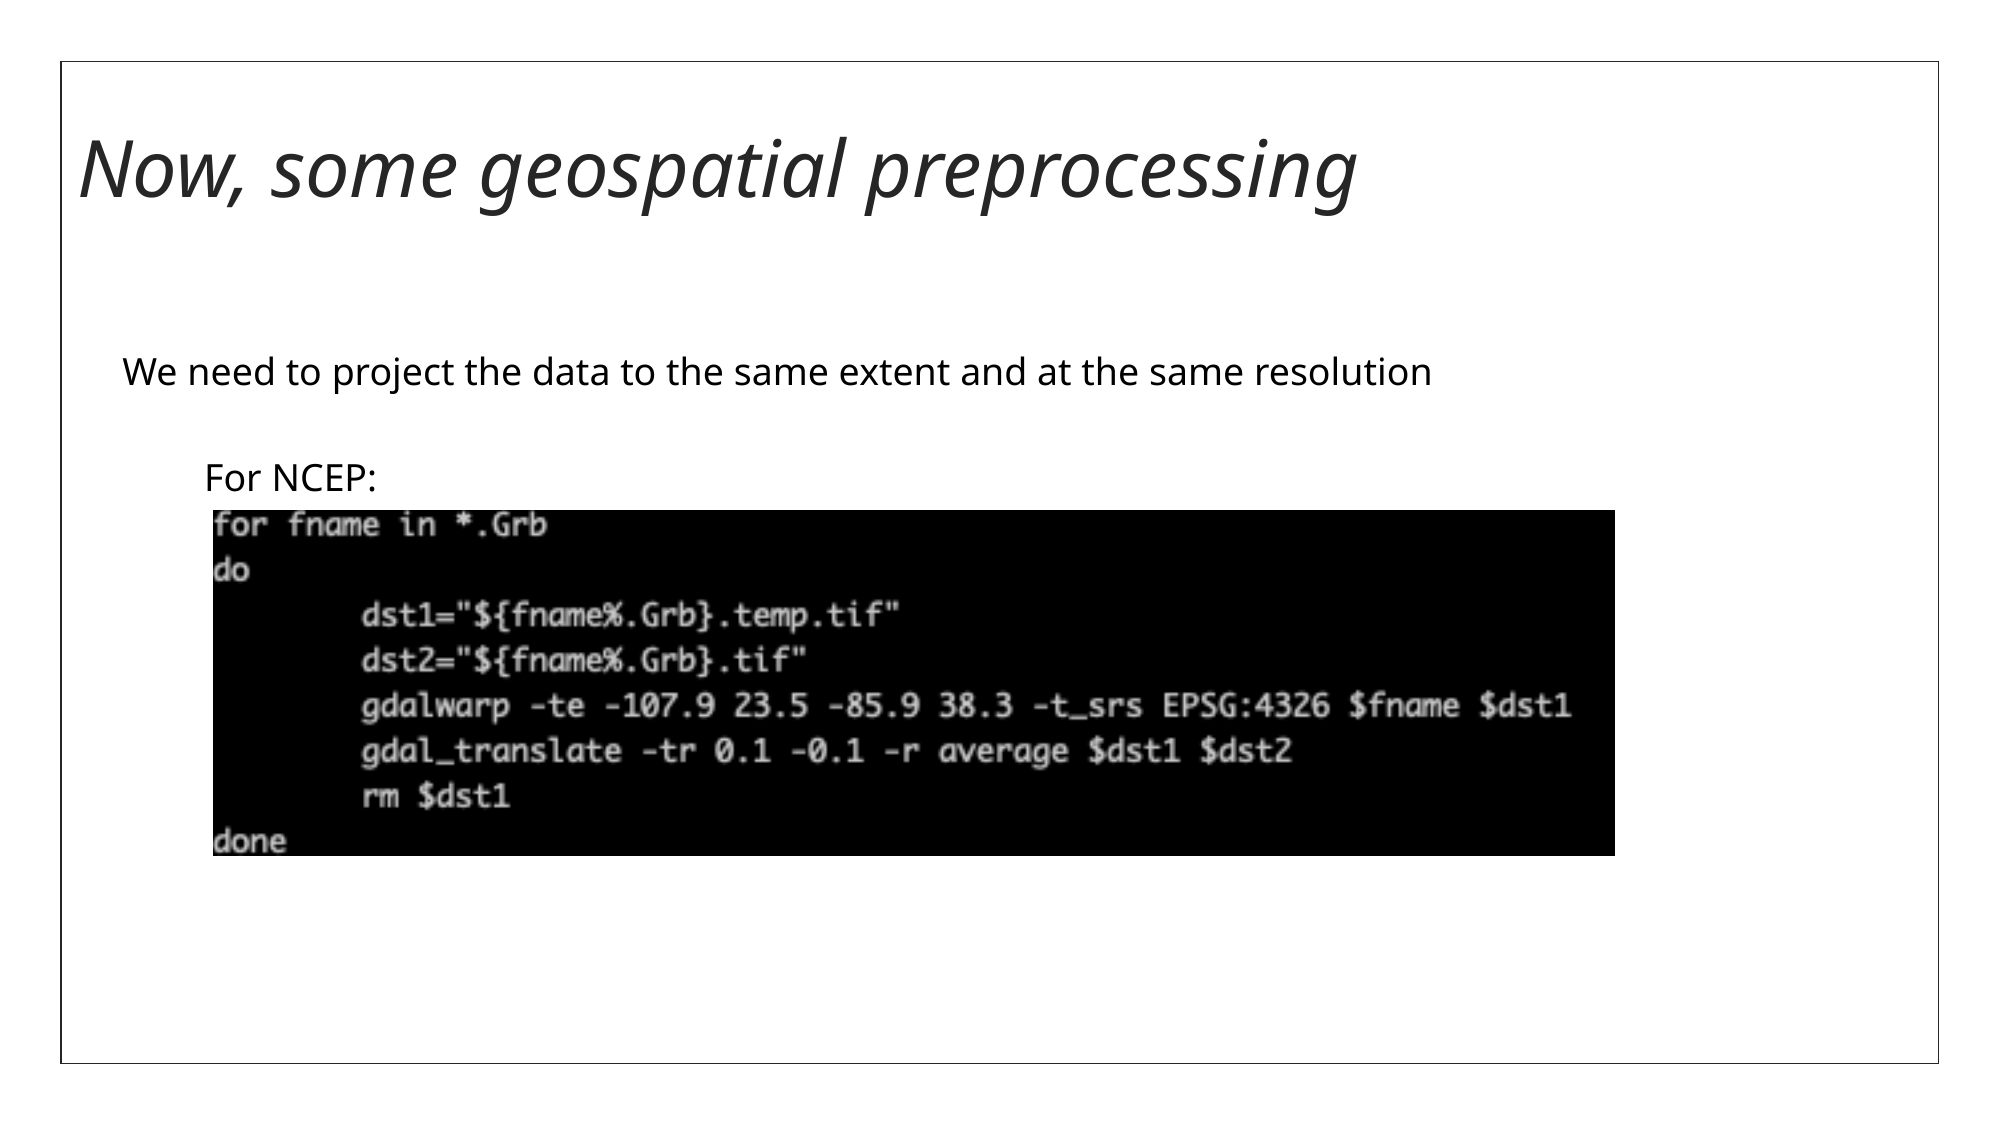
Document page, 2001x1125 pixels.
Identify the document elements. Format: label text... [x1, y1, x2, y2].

text_box For NCEP: [189, 446, 393, 507]
text_box We need to project the data to the same extent and at the same resolution [107, 340, 1449, 401]
picture [213, 510, 1615, 856]
title Now, some geospatial preprocessing [62, 59, 1713, 285]
